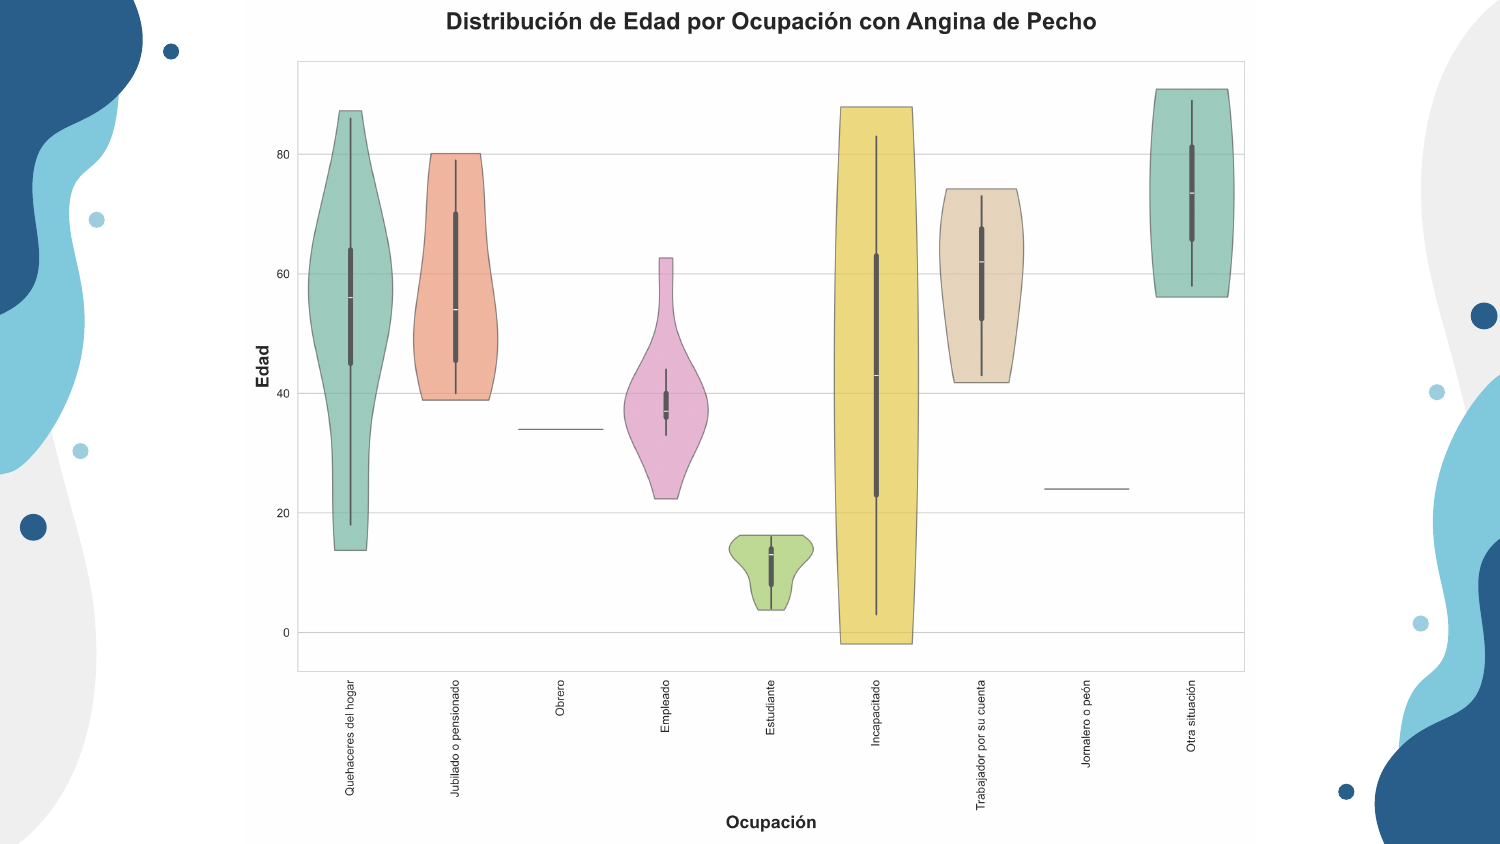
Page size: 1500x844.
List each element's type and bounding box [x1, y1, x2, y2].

picture [243, 0, 1257, 844]
